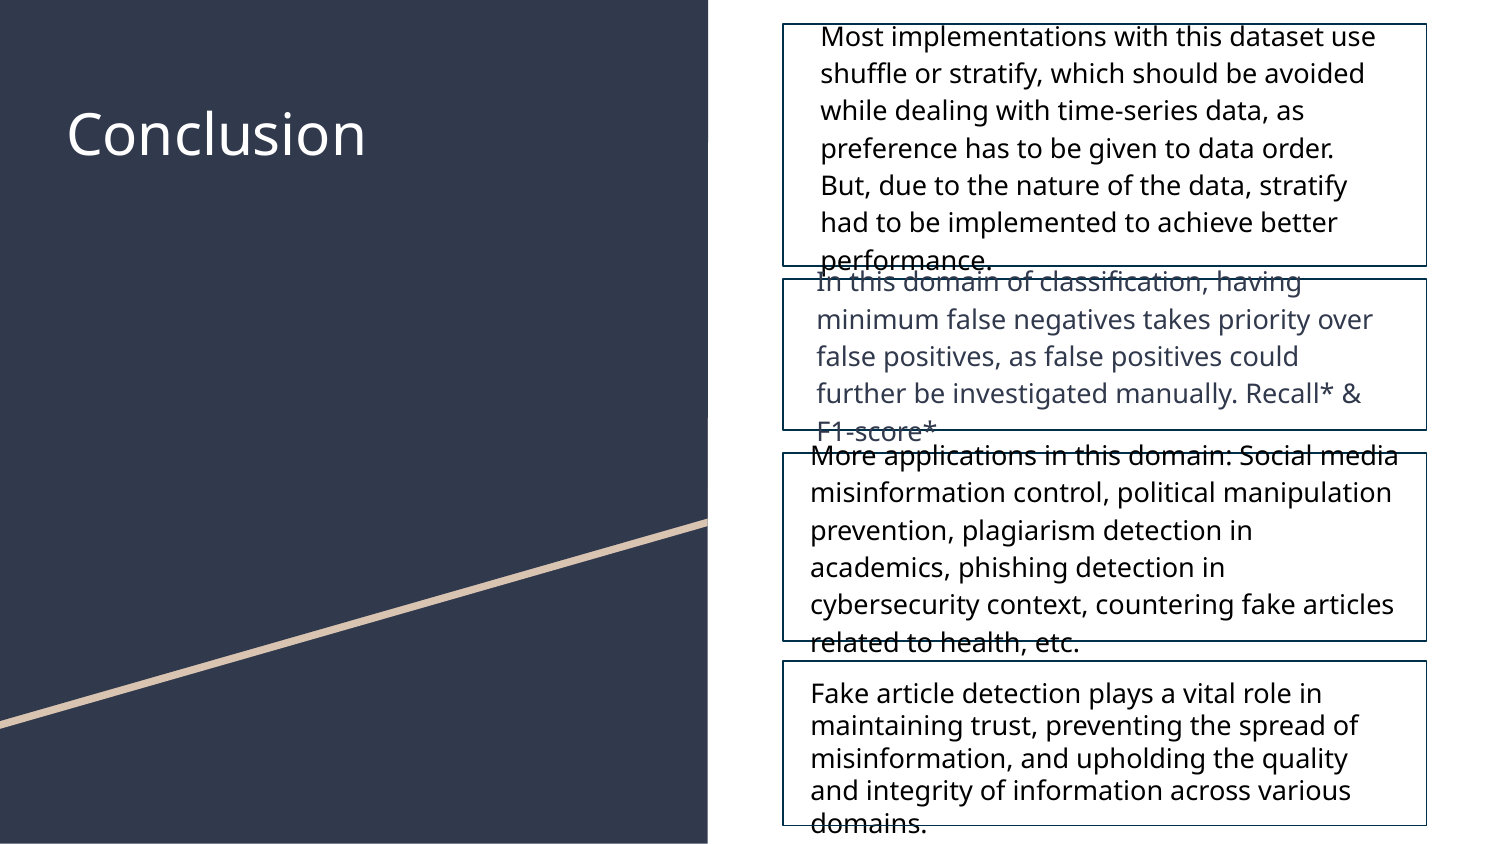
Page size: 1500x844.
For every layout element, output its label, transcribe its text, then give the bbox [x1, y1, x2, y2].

text_box [782, 661, 1427, 826]
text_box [782, 278, 1427, 431]
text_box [782, 446, 1427, 645]
title Conclusion [51, 82, 660, 494]
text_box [782, 23, 1427, 267]
text_box Fake article detection plays a vital role in maintaining trust, preventing the spread of misinformation, and upholding the quality and integrity of information across various domains. [795, 826, 1415, 844]
